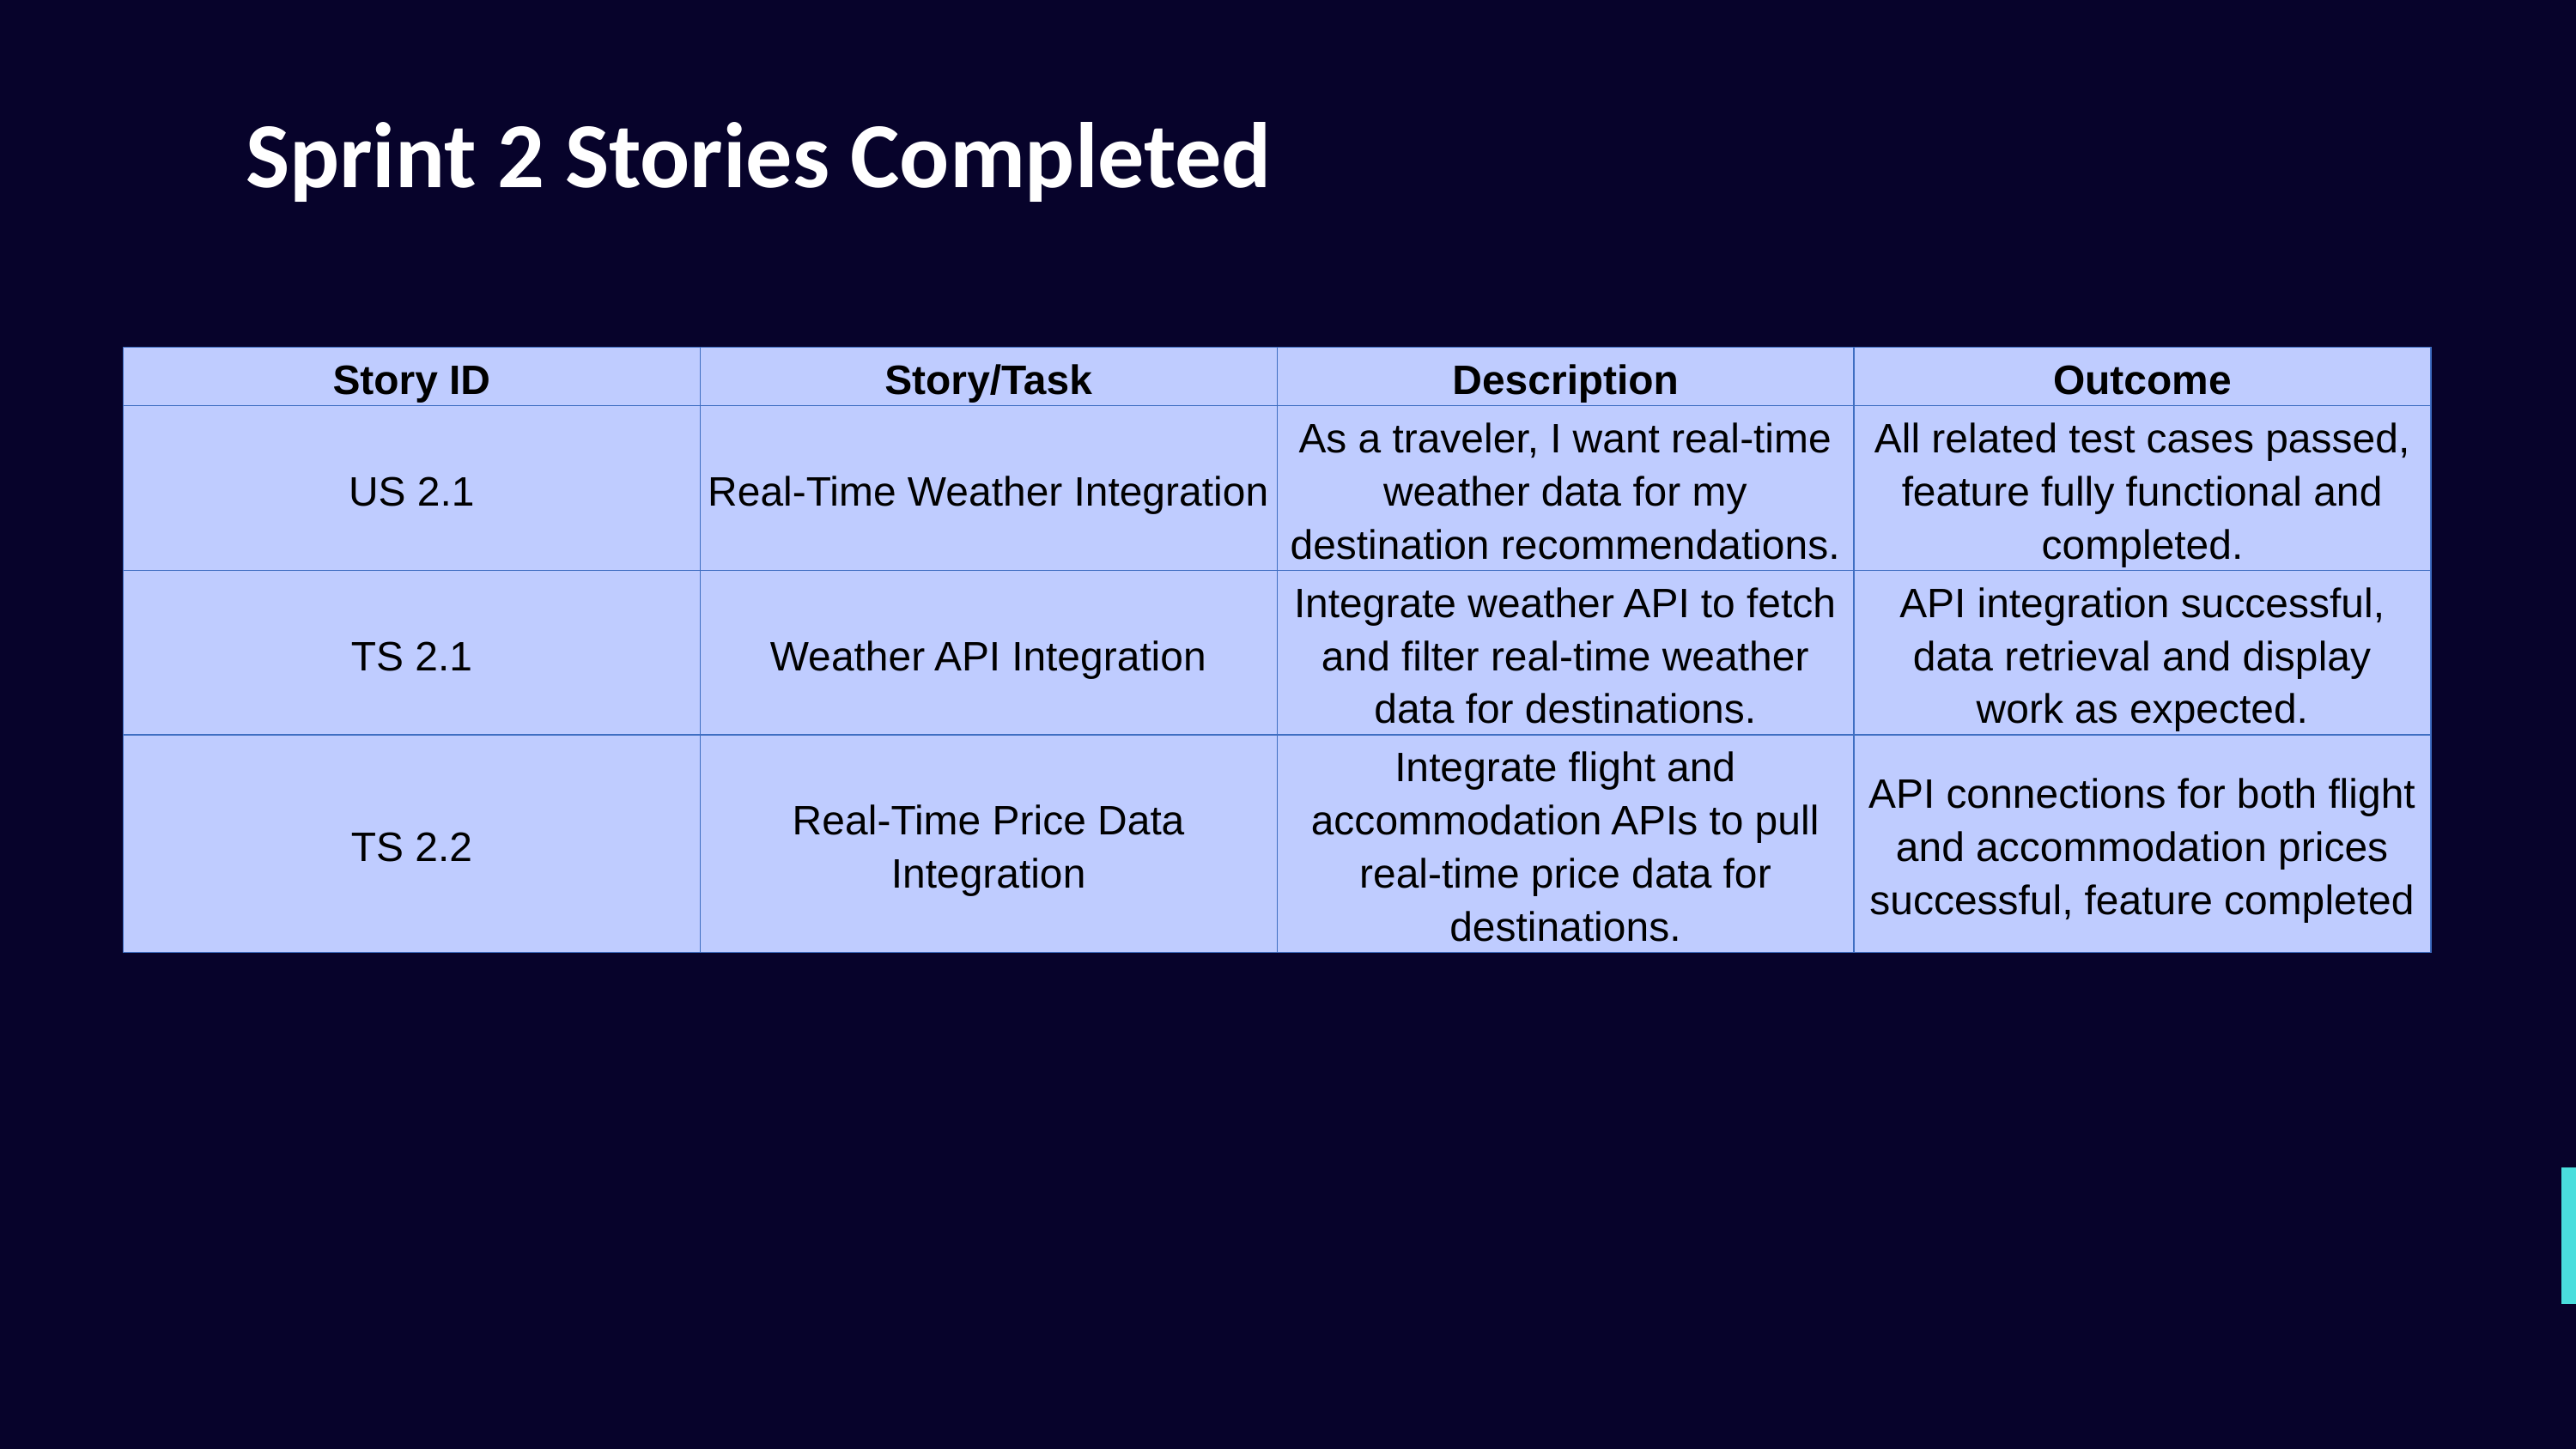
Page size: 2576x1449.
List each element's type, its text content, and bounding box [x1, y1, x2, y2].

table_cell All related test cases passed, feature fully functional and completed. [1855, 406, 2430, 570]
table_header Story/Task [701, 348, 1277, 405]
table_header Description [1278, 348, 1853, 405]
table_cell Integrate weather API to fetch and filter real-time weather data for destinations. [1278, 571, 1853, 734]
table_cell API connections for both flight and accommodation prices successful, feature completed [1855, 736, 2430, 952]
table_cell TS 2.1 [124, 571, 700, 734]
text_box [2561, 1166, 2576, 1304]
table_header Outcome [1855, 348, 2430, 405]
table_cell Integrate flight and accommodation APIs to pull real-time price data for destinations. [1278, 736, 1853, 952]
table_cell Real-Time Price Data Integration [701, 736, 1277, 952]
text_box Sprint 2 Stories Completed [233, 81, 1571, 258]
table_header Story ID [124, 348, 700, 405]
table_cell As a traveler, I want real-time weather data for my destination recommendations. [1278, 406, 1853, 570]
table_cell Weather API Integration [701, 571, 1277, 734]
table_cell TS 2.2 [124, 736, 700, 952]
table_cell API integration successful, data retrieval and display work as expected. [1855, 571, 2430, 734]
table_cell Real-Time Weather Integration [701, 406, 1277, 570]
table_cell US 2.1 [124, 406, 700, 570]
